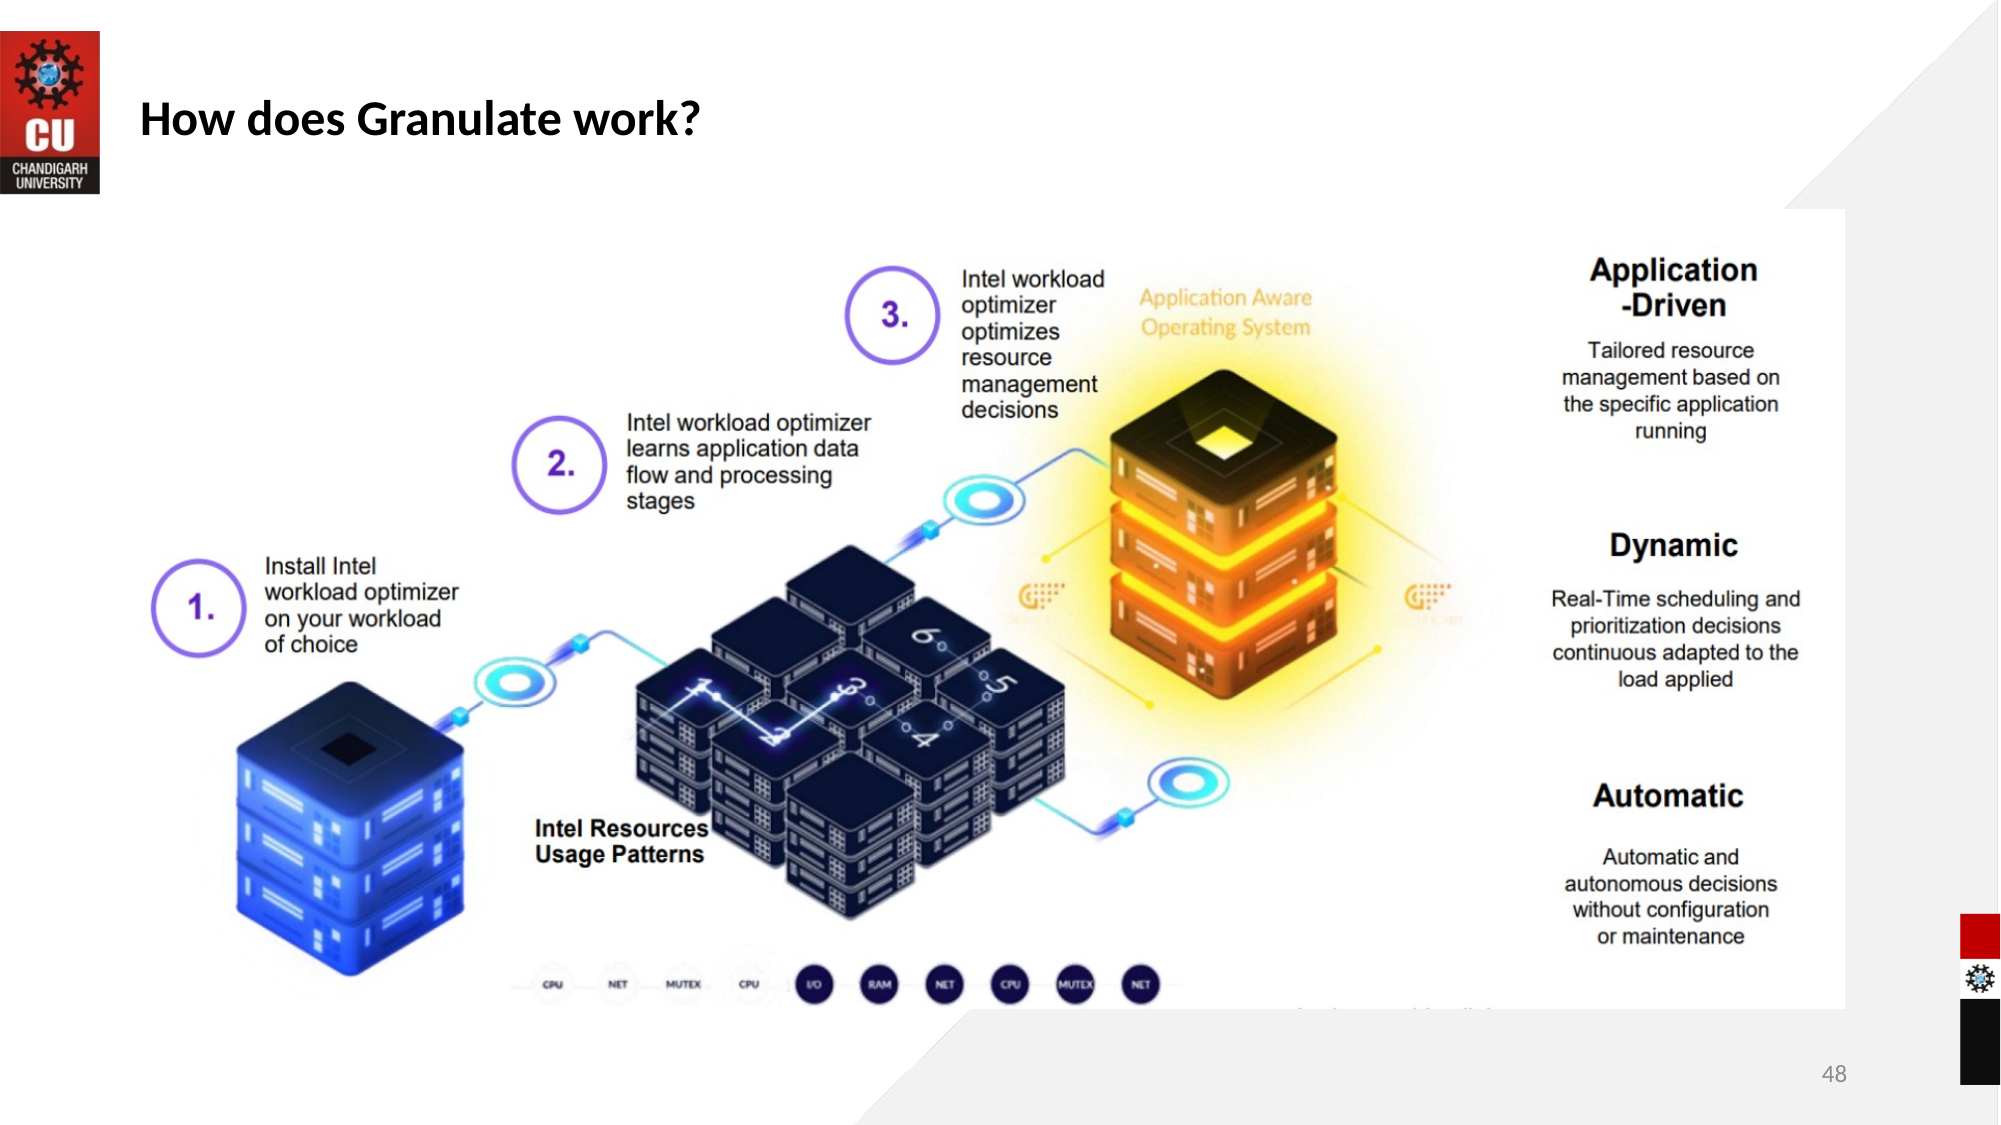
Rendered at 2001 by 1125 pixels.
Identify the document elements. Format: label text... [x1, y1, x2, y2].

slide_number 48 [1412, 1042, 1863, 1103]
title How does Granulate work? [125, 78, 2000, 157]
picture [0, 0, 2001, 1125]
